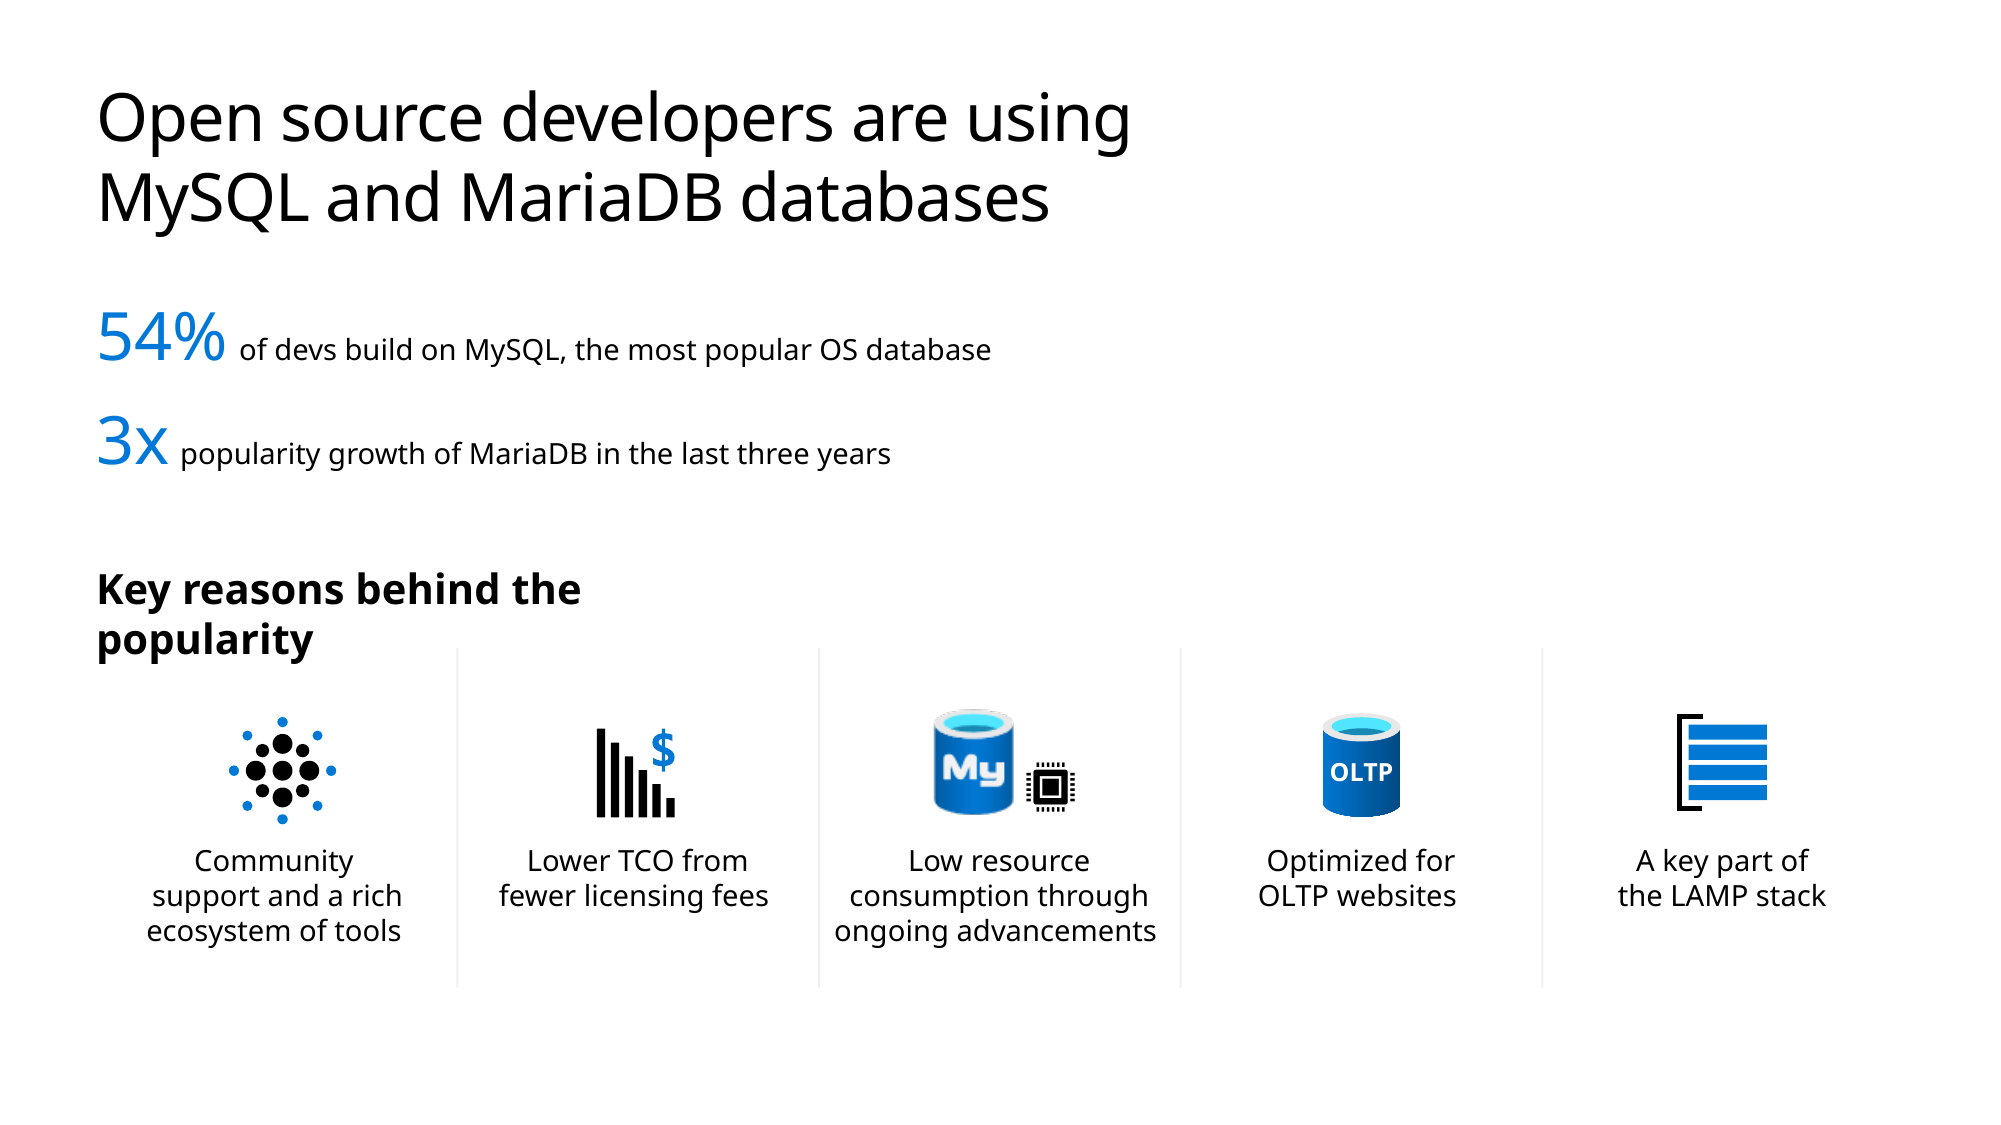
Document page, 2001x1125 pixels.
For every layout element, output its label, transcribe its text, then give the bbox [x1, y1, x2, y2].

list A key part of the LAMP stack [1615, 842, 1830, 914]
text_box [228, 716, 337, 825]
list Low resource consumption through ongoing advancements [830, 842, 1168, 949]
title Open source developers are using MySQL and MariaDB databases [96, 75, 1249, 237]
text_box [918, 707, 1081, 818]
list 3x popularity growth of MariaDB in the last three years [96, 398, 996, 480]
list Community support and a rich ecosystem of tools [129, 842, 427, 949]
list Lower TCO from fewer licensing fees [495, 842, 780, 914]
list Optimized for OLTP websites [1251, 842, 1471, 914]
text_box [1679, 716, 1768, 809]
list Key reasons behind the popularity [96, 563, 785, 619]
list 54% of devs build on MySQL, the most popular OS database [96, 293, 998, 374]
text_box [596, 728, 675, 818]
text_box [1310, 713, 1413, 817]
